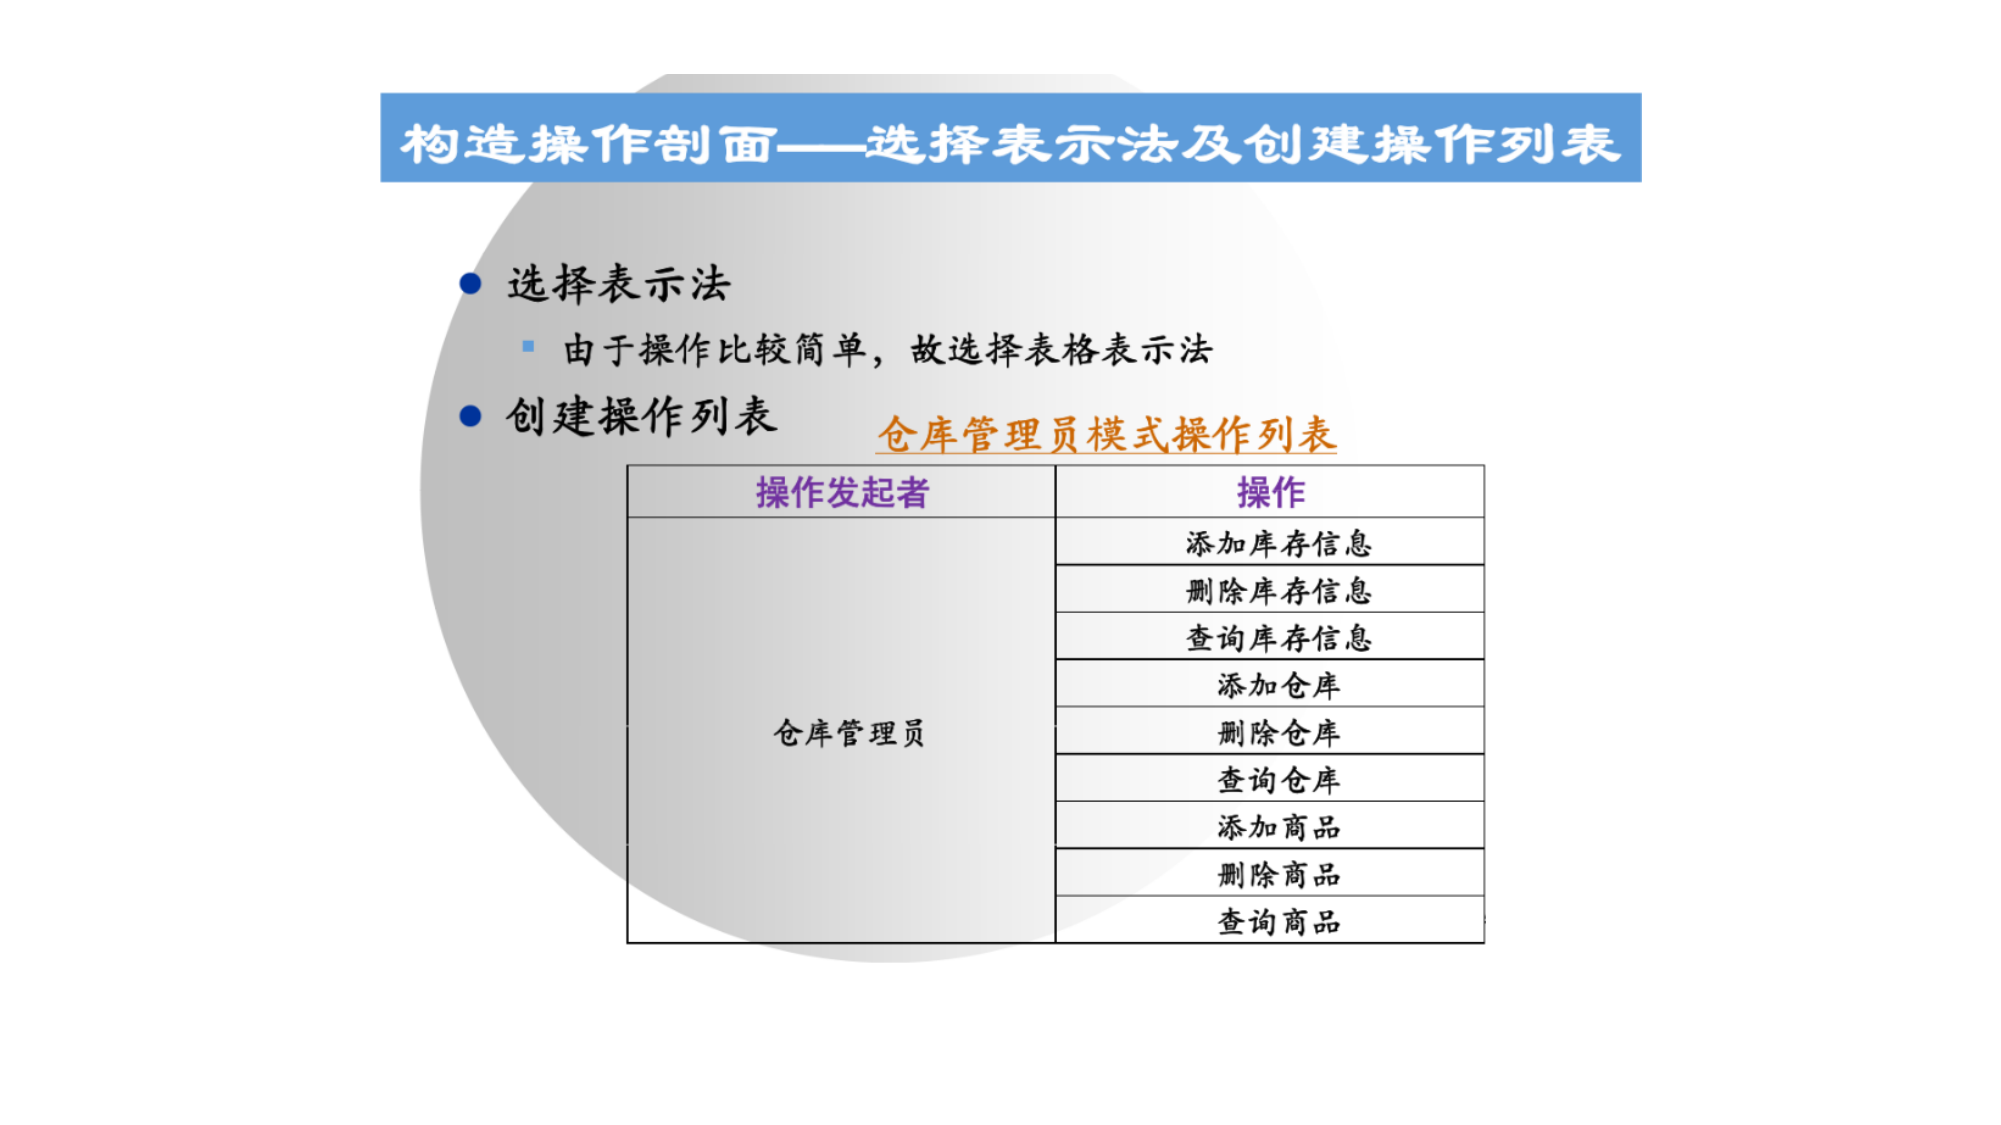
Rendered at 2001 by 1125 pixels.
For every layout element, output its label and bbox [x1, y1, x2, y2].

picture [362, 74, 1642, 975]
